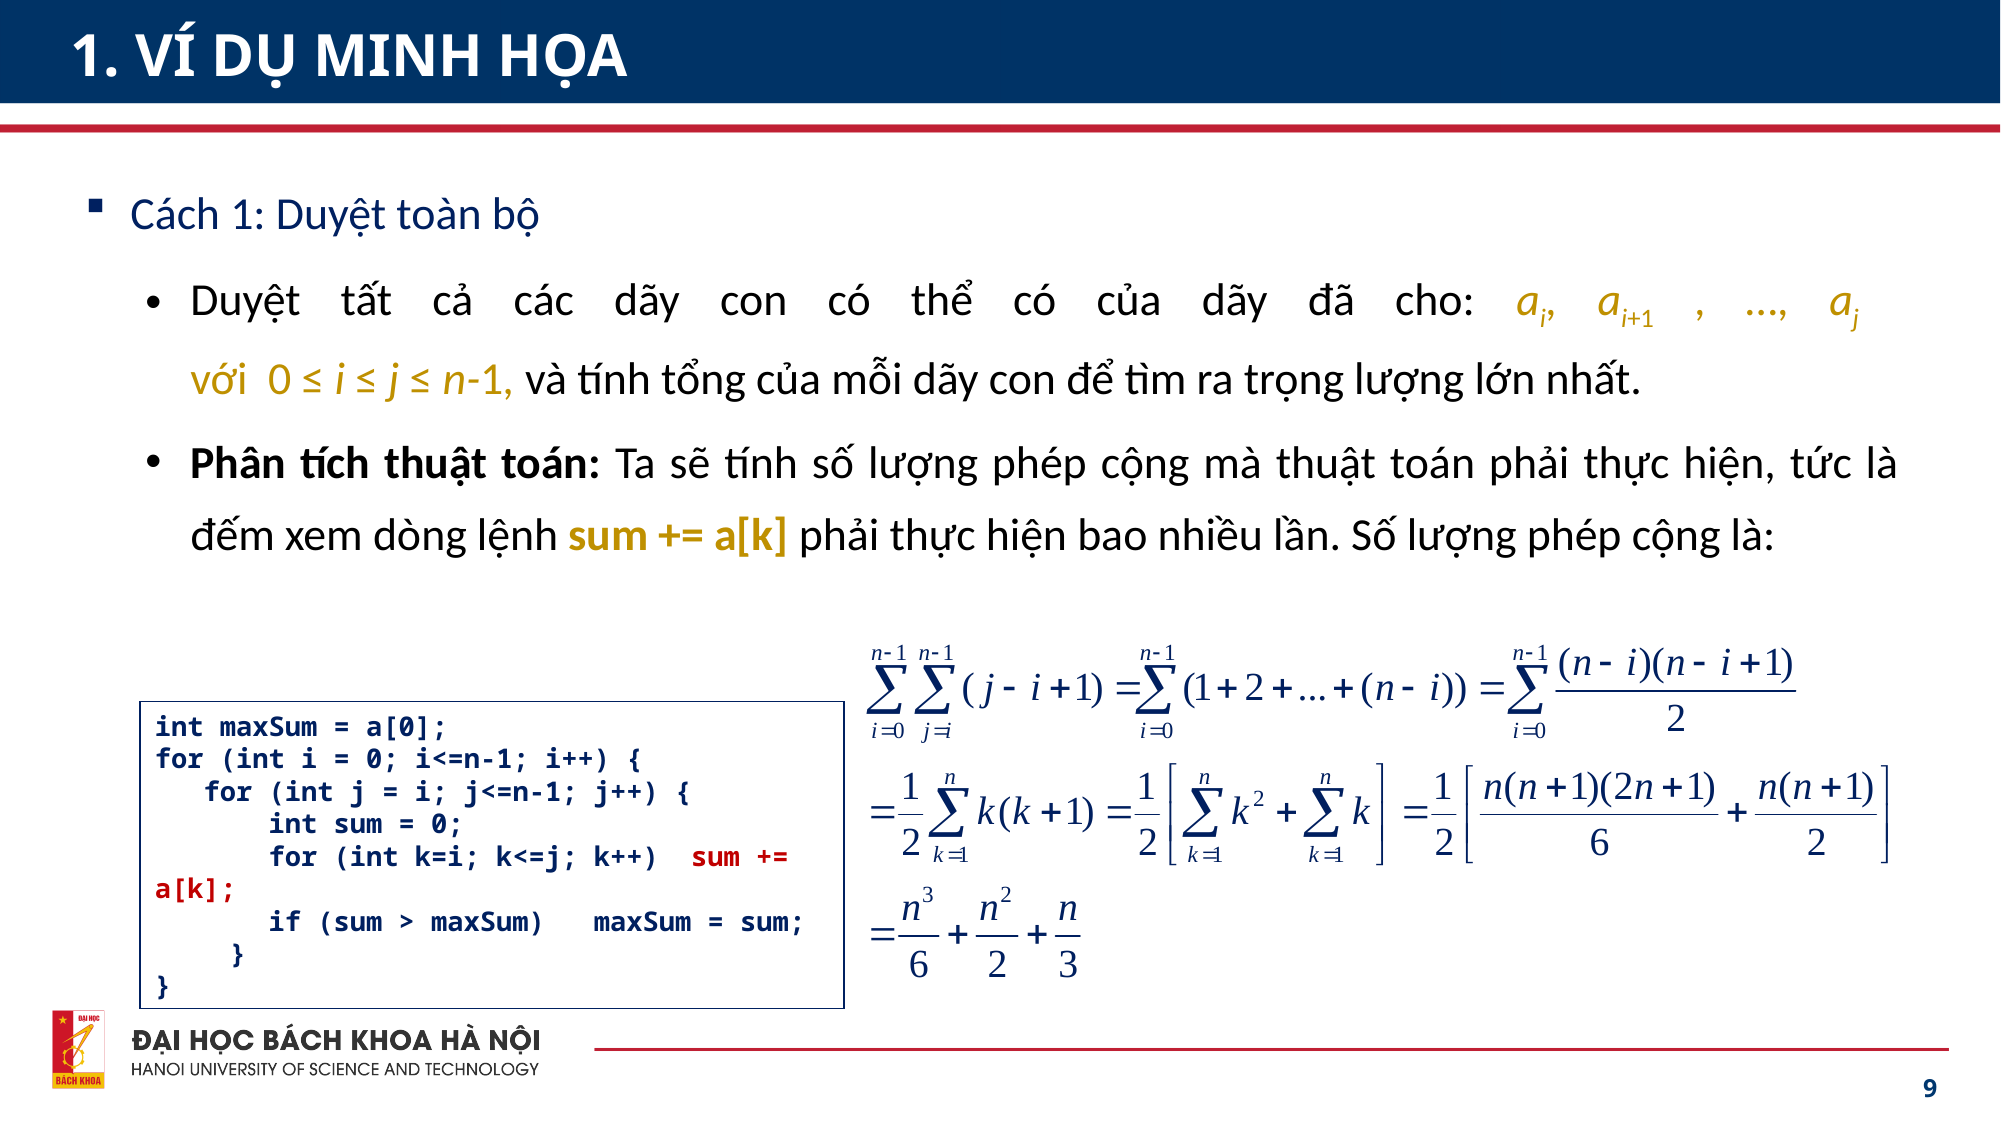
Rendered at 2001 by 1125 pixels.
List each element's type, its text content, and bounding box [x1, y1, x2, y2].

picture [0, 0, 2001, 1125]
slide_number 9 [1502, 1065, 1953, 1125]
title 1. VÍ DỤ MINH HỌA [55, 18, 1945, 90]
text_box Cách 1: Duyệt toàn bộ Duyệt tất cả các dãy con có thể có của dãy đã cho: ai, ai+1 , …, aj với 0 ≤ i ≤ j ≤ n-1, và tính tổng của mỗi dãy con để tìm ra trọng lượng lớn nhất. Phân tích thuật toán: Ta sẽ tính số lượng phép cộng mà thuật toán phải thực hiện, tức là đếm xem dòng lệnh sum += a[k] phải thực hiện bao nhiều lần. Số lượng phép cộng là: [70, 159, 1914, 567]
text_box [861, 635, 1903, 987]
text_box int maxSum = a[0]; for (int i = 0; i<=n-1; i++) { for (int j = i; j<=n-1; j++) { int sum = 0; for (int k=i; k<=j; k++) sum += a[k]; if (sum > maxSum) maxSum = sum; } } [140, 701, 845, 1009]
